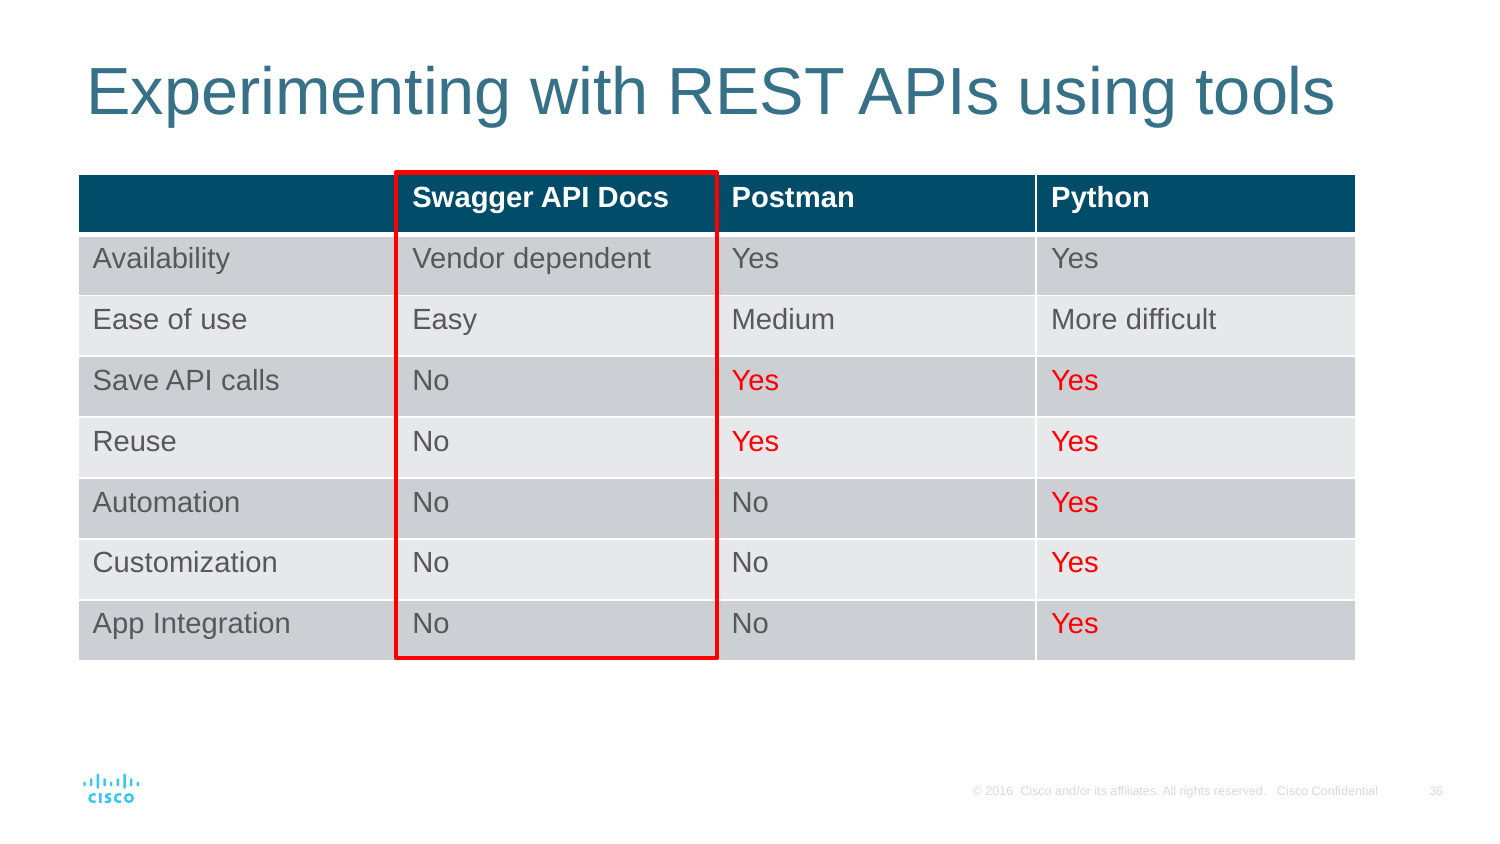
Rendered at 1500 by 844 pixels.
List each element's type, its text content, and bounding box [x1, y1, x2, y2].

table_cell Medium [719, 296, 1035, 355]
table_cell No [719, 540, 1035, 599]
table_cell Yes [1037, 418, 1355, 477]
text_box Experimenting with REST APIs using tools [71, 55, 1441, 176]
table_cell More difficult [1037, 296, 1355, 355]
table_cell Yes [1037, 479, 1355, 538]
table_cell Ease of use [79, 296, 394, 355]
text_box [394, 176, 719, 660]
table_header Python [1037, 176, 1355, 232]
table_header [79, 176, 394, 232]
table_cell Save API calls [79, 357, 394, 416]
table_cell Yes [719, 357, 1035, 416]
table_cell Yes [1037, 237, 1355, 295]
table_cell Availability [79, 237, 394, 295]
table_cell Yes [719, 237, 1035, 295]
table_cell Automation [79, 479, 394, 538]
table_cell Yes [1037, 540, 1355, 599]
table_cell Yes [1037, 357, 1355, 416]
table_cell Reuse [79, 418, 394, 477]
table_header Postman [719, 176, 1035, 232]
table_cell Customization [79, 540, 394, 599]
table_cell App Integration [79, 601, 394, 660]
table_cell Yes [1037, 601, 1355, 660]
table_cell Yes [719, 418, 1035, 477]
table_cell No [719, 479, 1035, 538]
table_cell No [719, 601, 1035, 660]
